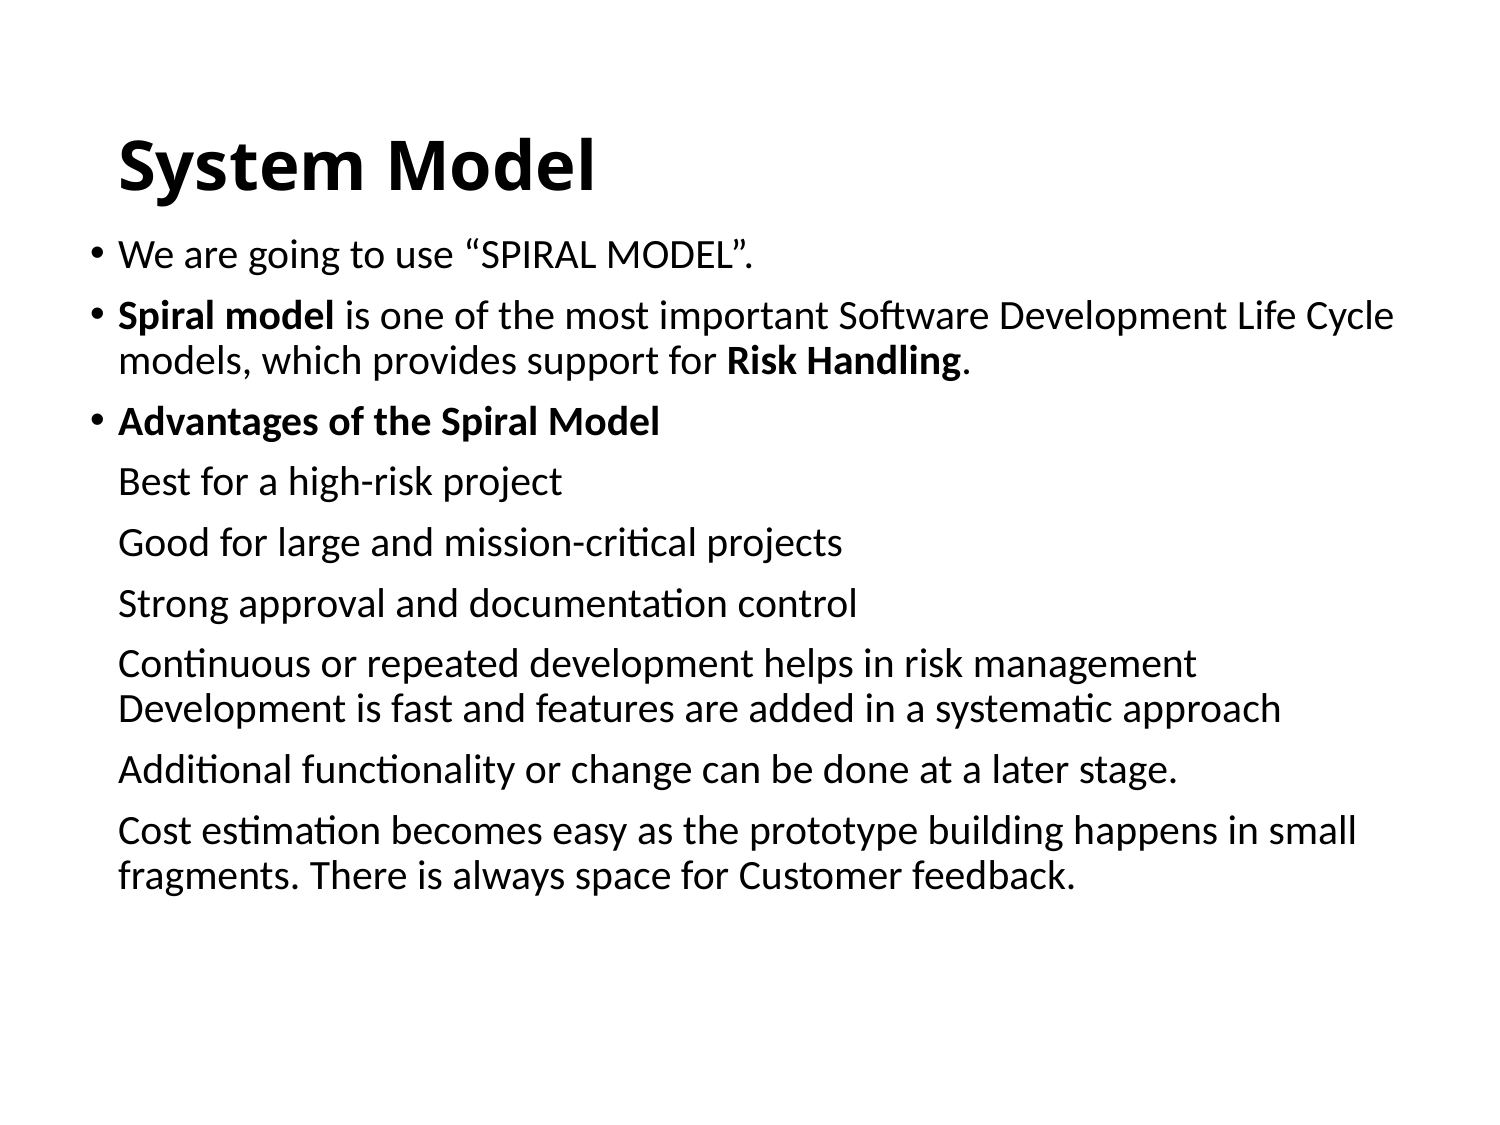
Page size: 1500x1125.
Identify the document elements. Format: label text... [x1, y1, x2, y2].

title System Model [103, 59, 1397, 224]
list We are going to use “SPIRAL MODEL”. Spiral model is one of the most important Software Development Life Cycle models, which provides support for Risk Handling. Advantages of the Spiral Model Best for a high-risk project Good for large and mission-critical projects Strong approval and documentation control Continuous or repeated development helps in risk management Development is fast and features are added in a systematic approach Additional functionality or change can be done at a later stage. Cost estimation becomes easy as the prototype building happens in small fragments. There is always space for Customer feedback. [75, 224, 1425, 1075]
